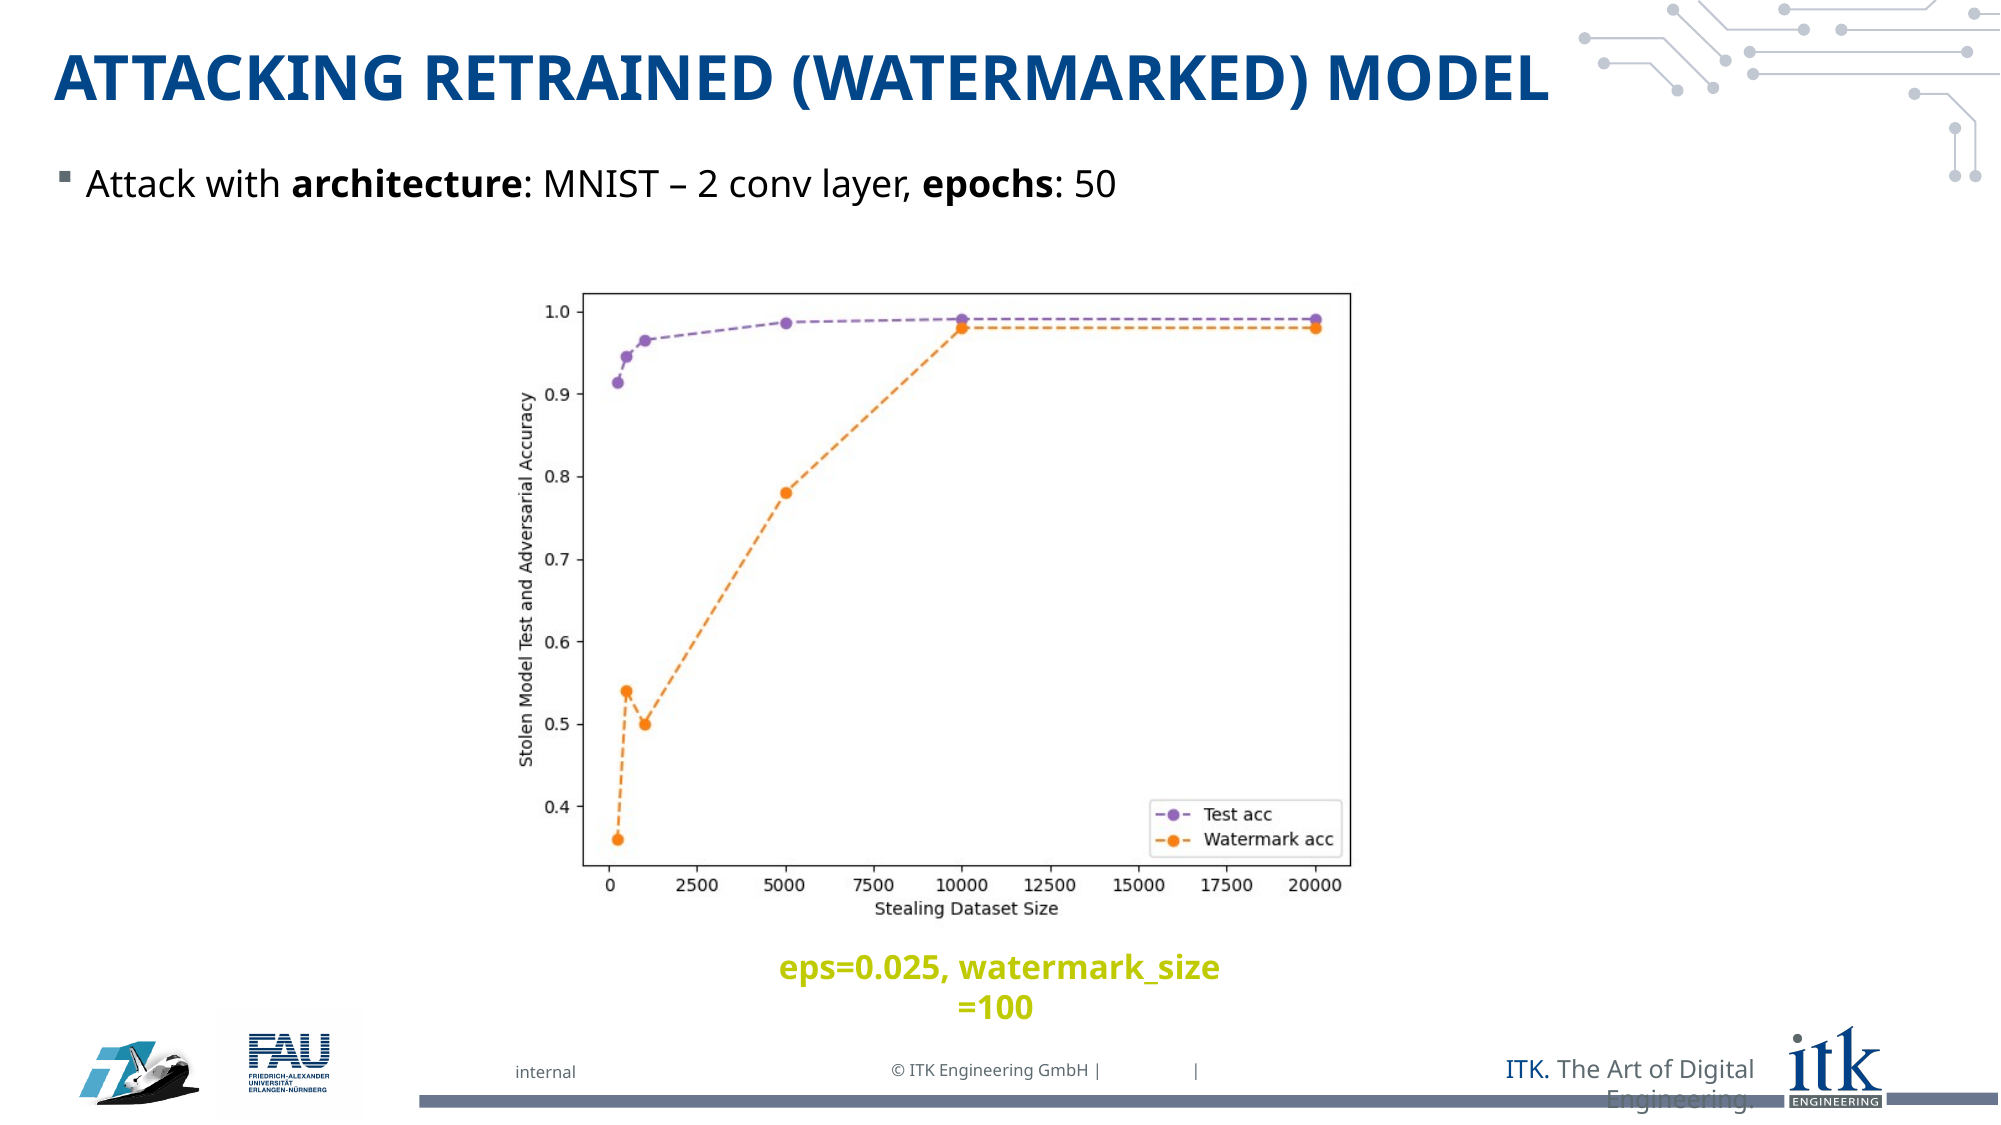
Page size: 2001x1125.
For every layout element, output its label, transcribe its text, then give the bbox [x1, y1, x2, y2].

text_box eps=0.025, watermark_size =100 [743, 955, 1257, 1006]
picture [215, 1007, 364, 1119]
title Attacking retrained (watermarked) model [54, 38, 1863, 114]
picture [459, 204, 1450, 947]
picture [77, 1039, 200, 1108]
footer internal [515, 1062, 728, 1084]
list Attack with architecture: MNIST – 2 conv layer, epochs: 50 [41, 152, 1932, 302]
picture [1789, 1026, 1882, 1108]
